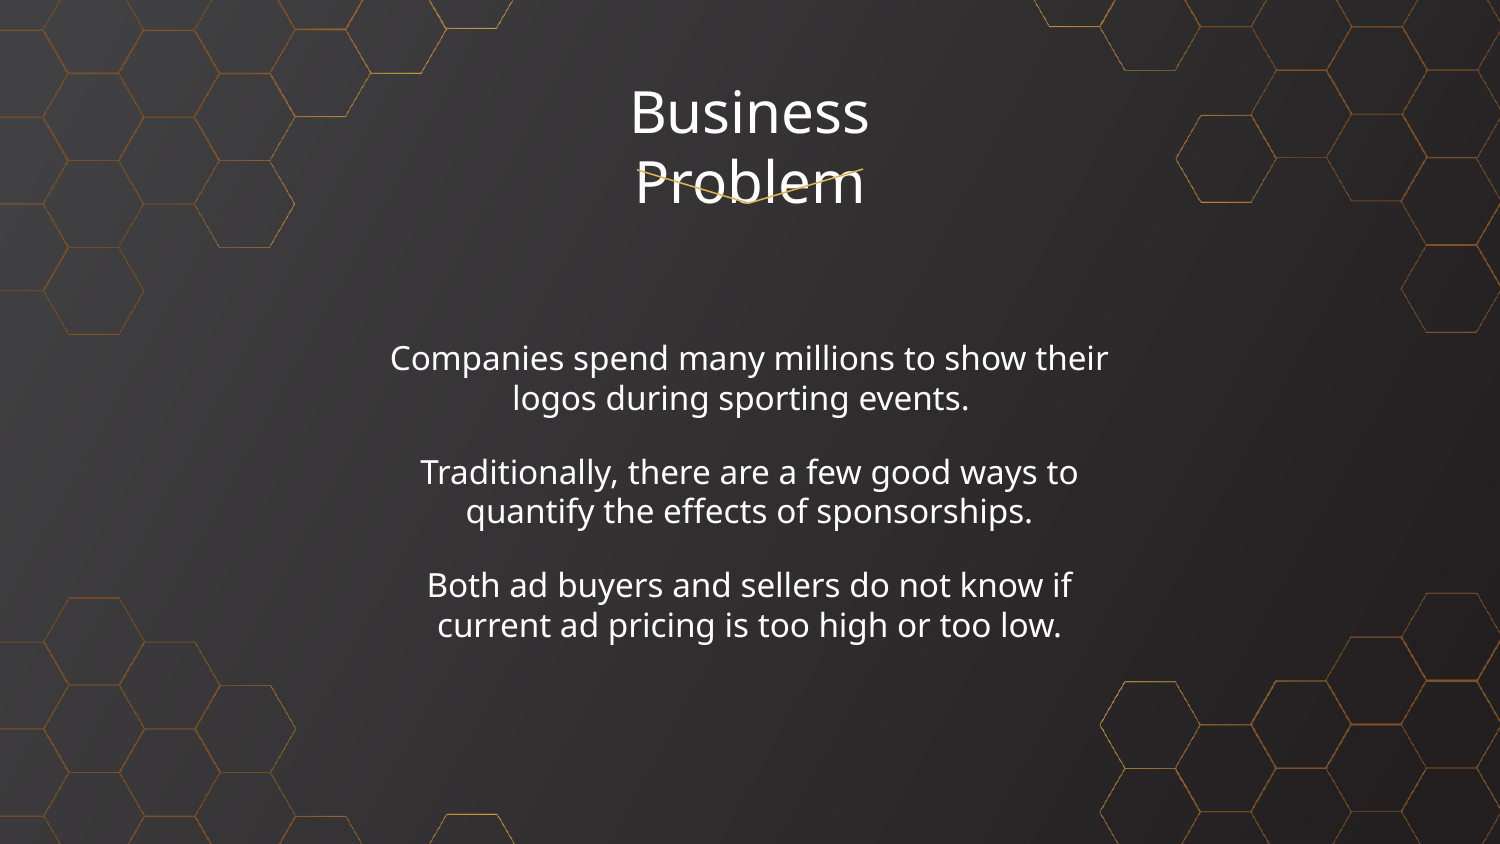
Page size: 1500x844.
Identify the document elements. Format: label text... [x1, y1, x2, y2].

text_box [637, 169, 864, 204]
list Companies spend many millions to show their logos during sporting events. Traditionally, there are a few good ways to quantify the effects of sponsorships. Both ad buyers and sellers do not know if current ad pricing is too high or too low. [363, 322, 1137, 657]
picture [0, 0, 1500, 844]
title Business Problem [492, 60, 1008, 164]
